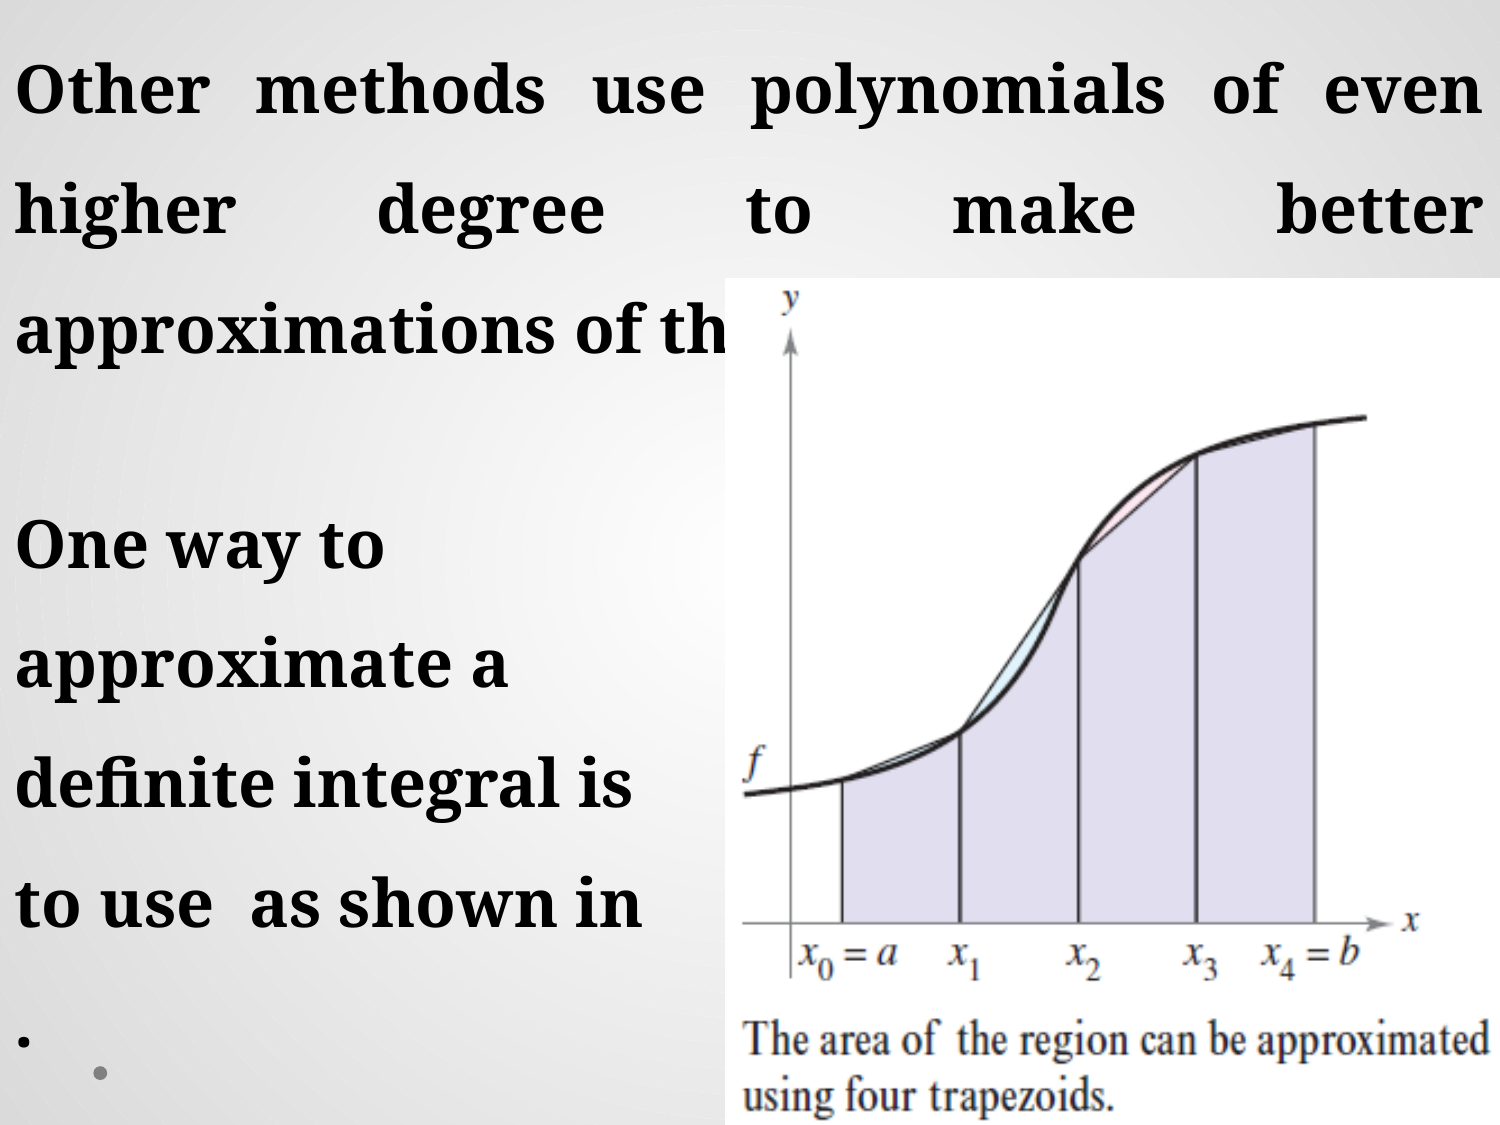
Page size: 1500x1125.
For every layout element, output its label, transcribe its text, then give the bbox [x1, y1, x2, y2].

picture [724, 277, 1500, 1125]
text_box Other methods use polynomials of even higher degree to make better approximations of the curve. [0, 0, 1500, 375]
